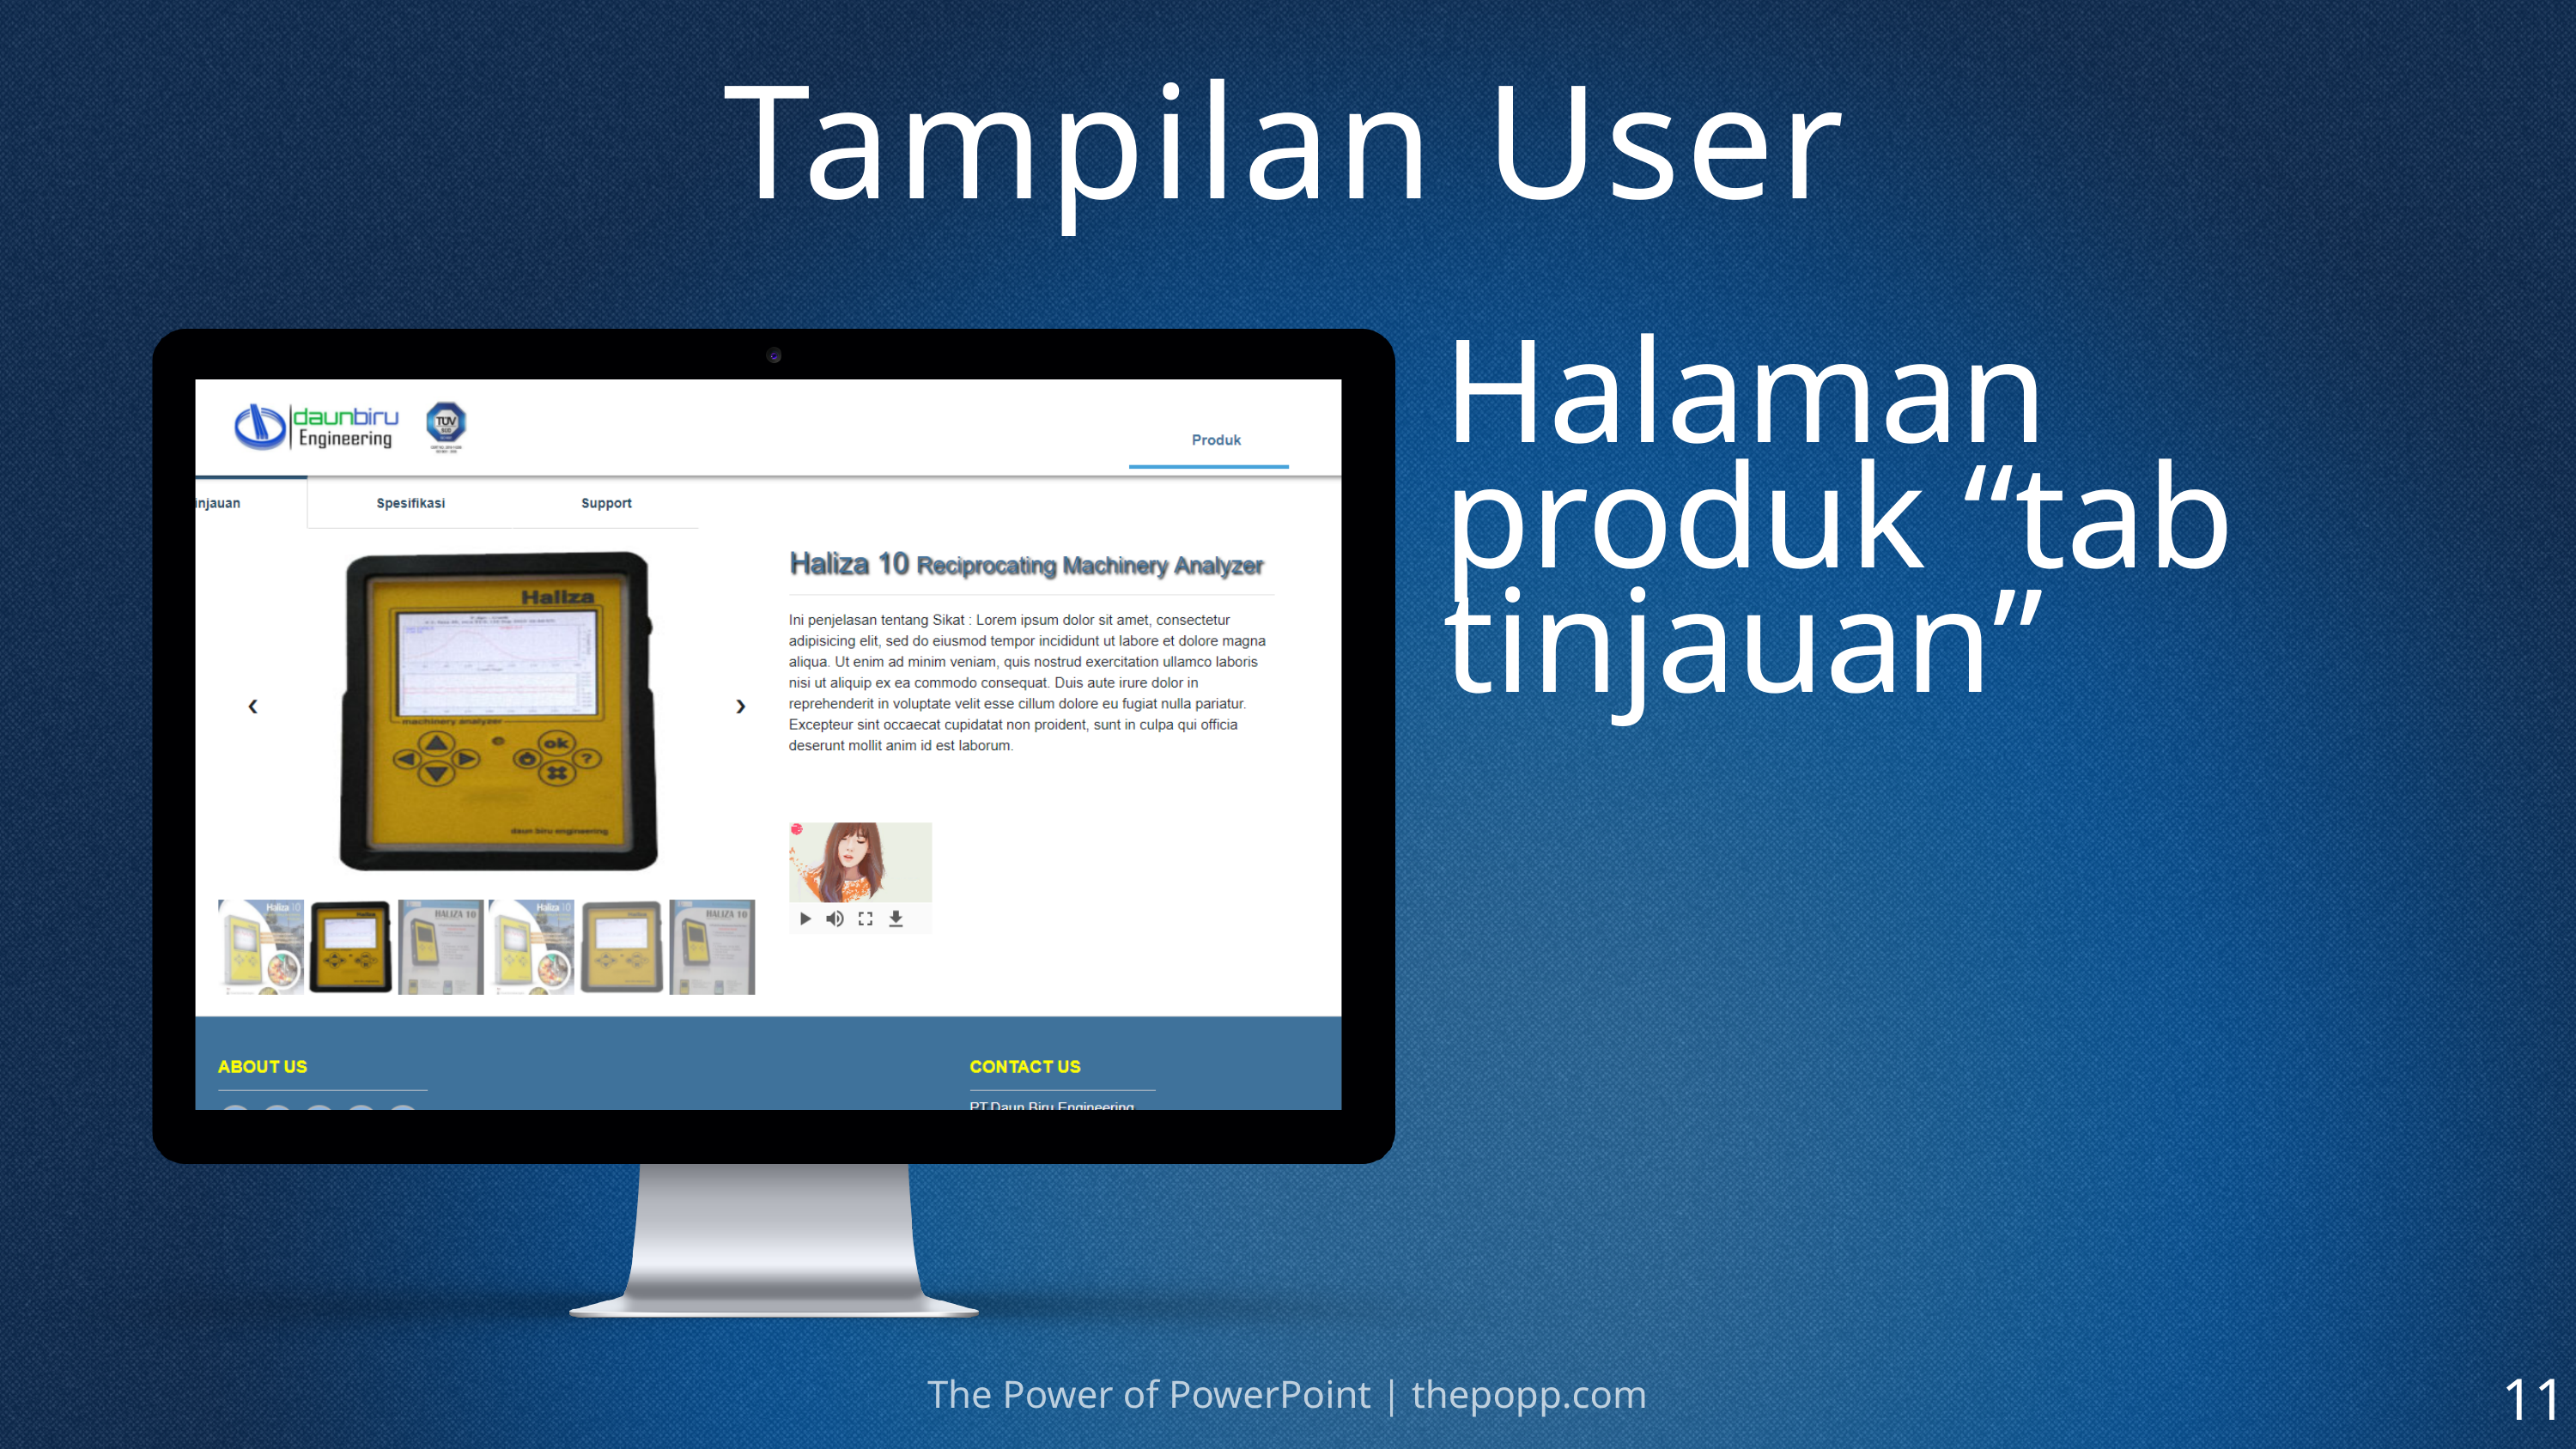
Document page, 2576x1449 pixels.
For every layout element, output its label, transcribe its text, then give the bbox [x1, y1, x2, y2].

list Halaman produk “tab tinjauan” [1430, 359, 2434, 882]
slide_number 11 [2482, 1356, 2576, 1434]
title Tampilan User [125, 34, 2445, 204]
picture [0, 0, 2576, 1449]
footer The Power of PowerPoint | thepopp.com [740, 1357, 1836, 1434]
